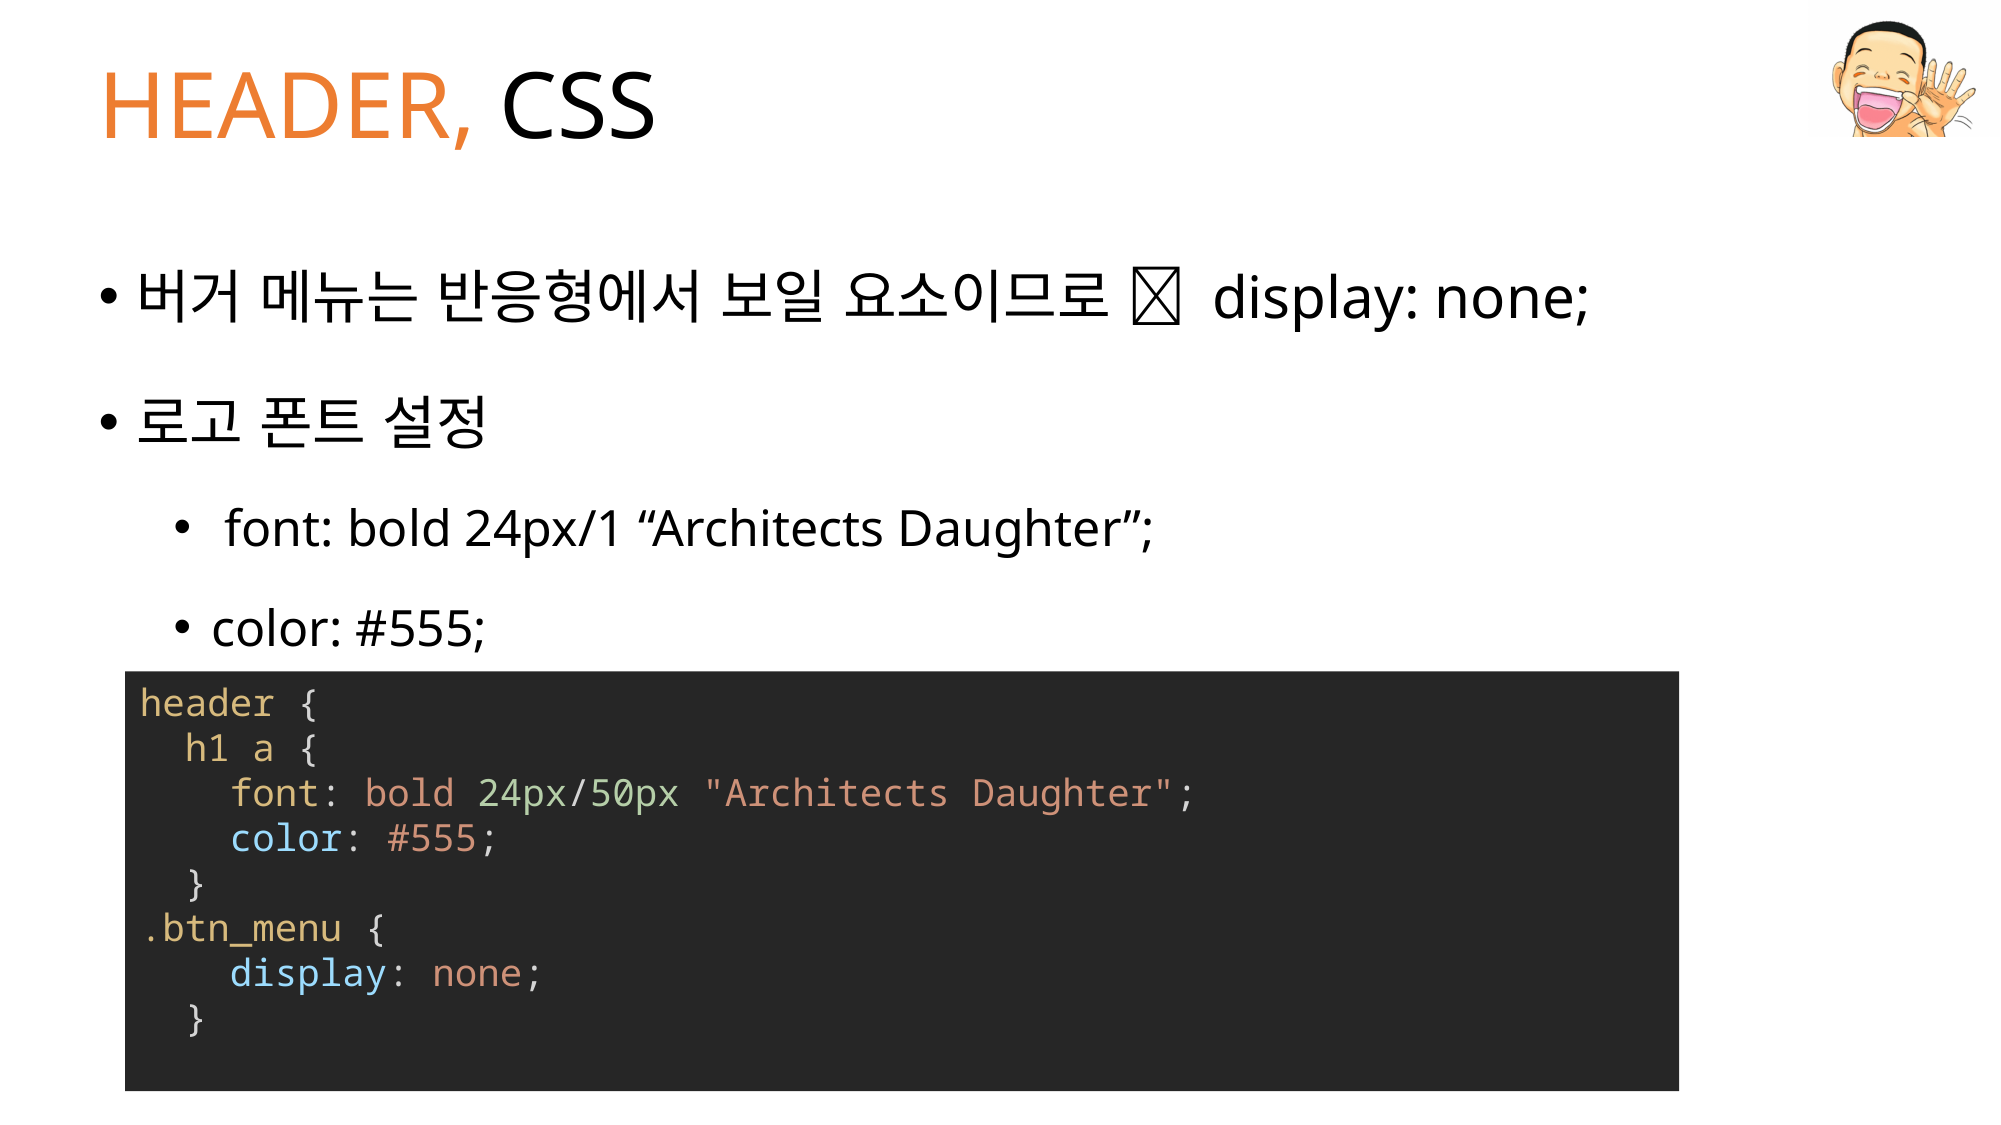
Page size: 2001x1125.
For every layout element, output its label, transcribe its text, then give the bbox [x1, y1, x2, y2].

title HEADER, CSS [83, 0, 1931, 217]
picture [1931, 0, 2000, 137]
text_box header { h1 a { font: bold 24px/50px "Architects Daughter"; color: #555; } .btn_menu { display: none; } [125, 671, 1680, 1092]
list 버거 메뉴는 반응형에서 보일 요소이므로  display: none; 로고 폰트 설정 font: bold 24px/1 “Architects Daughter”; color: #555; [83, 217, 1931, 1125]
